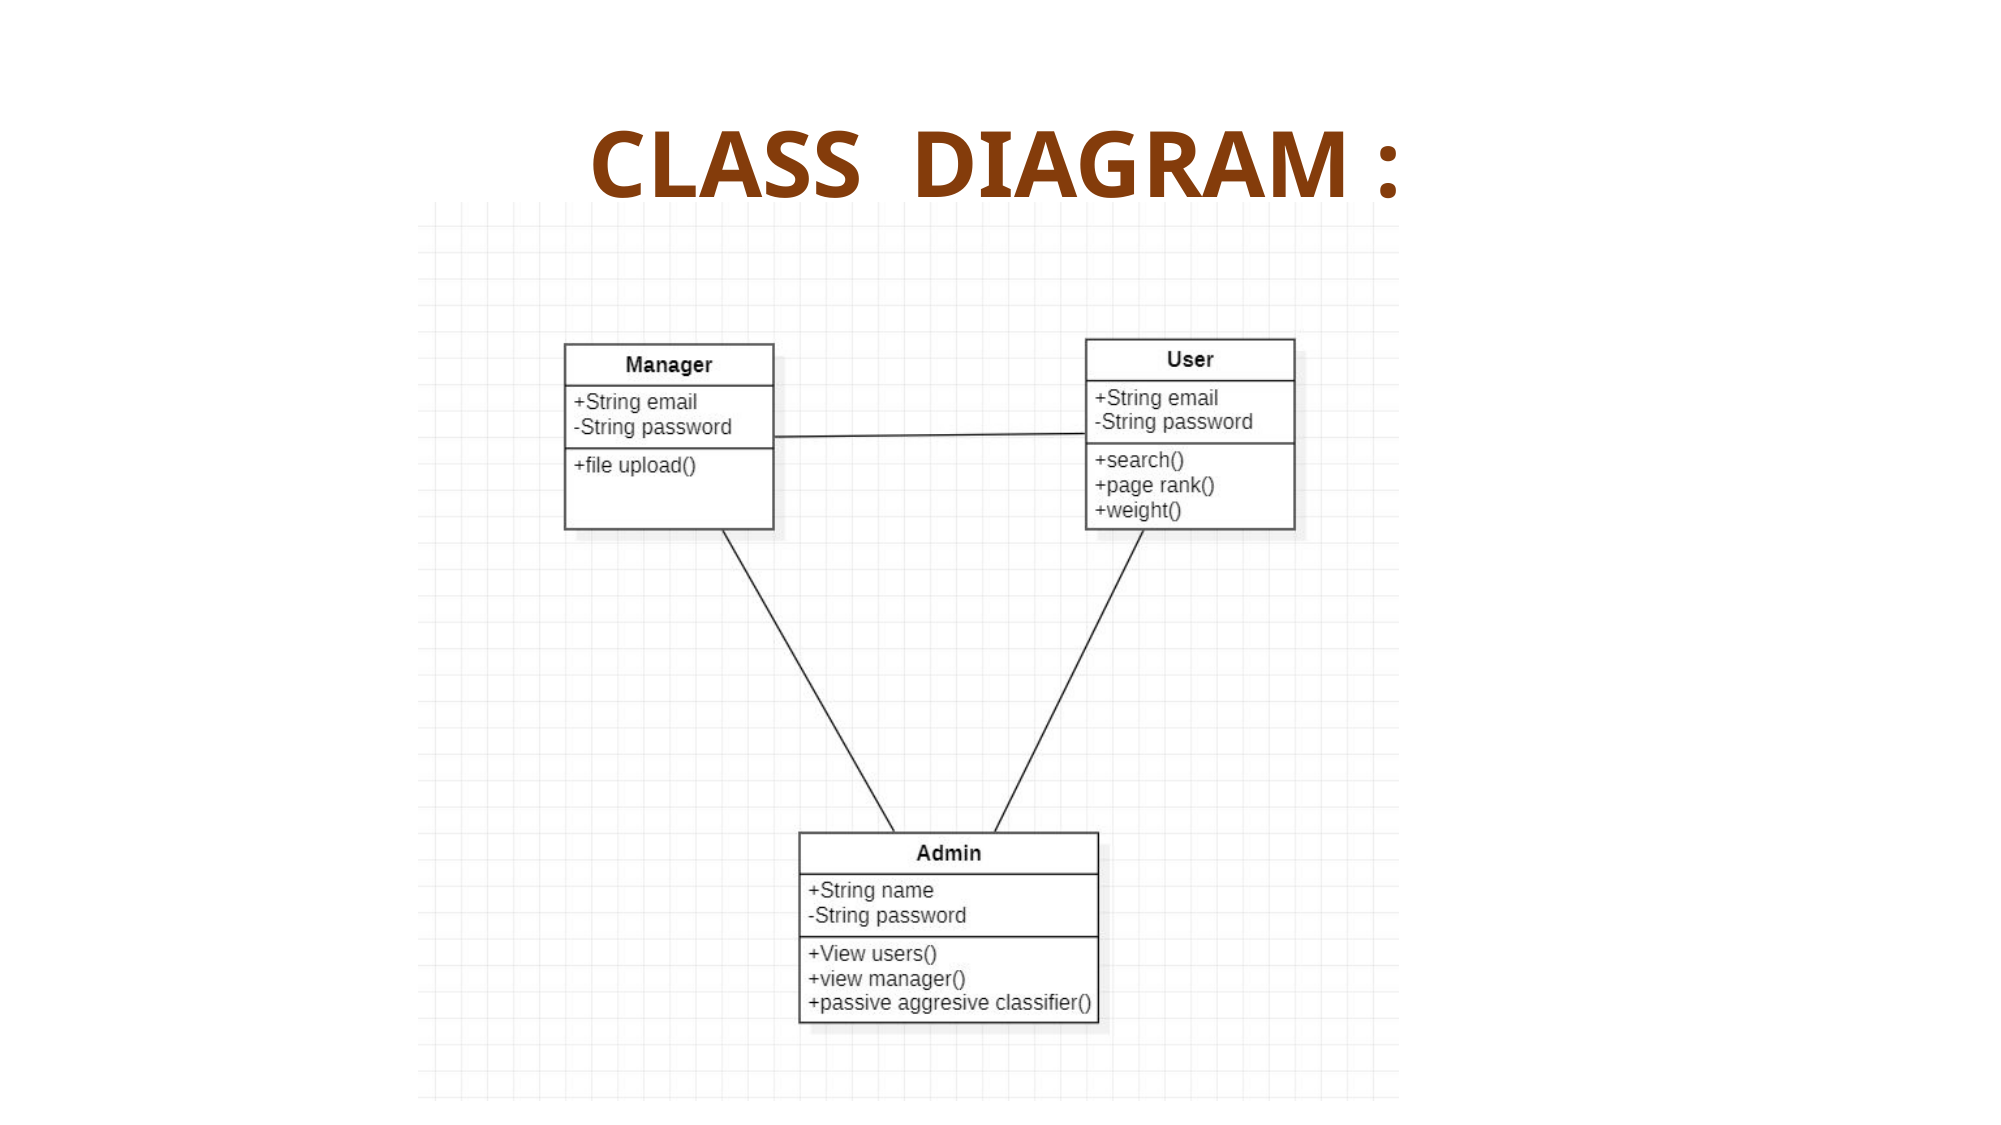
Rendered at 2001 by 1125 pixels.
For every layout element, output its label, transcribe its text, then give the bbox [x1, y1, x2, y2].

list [418, 202, 1399, 1101]
title CLASS DIAGRAM : [573, 58, 1450, 225]
